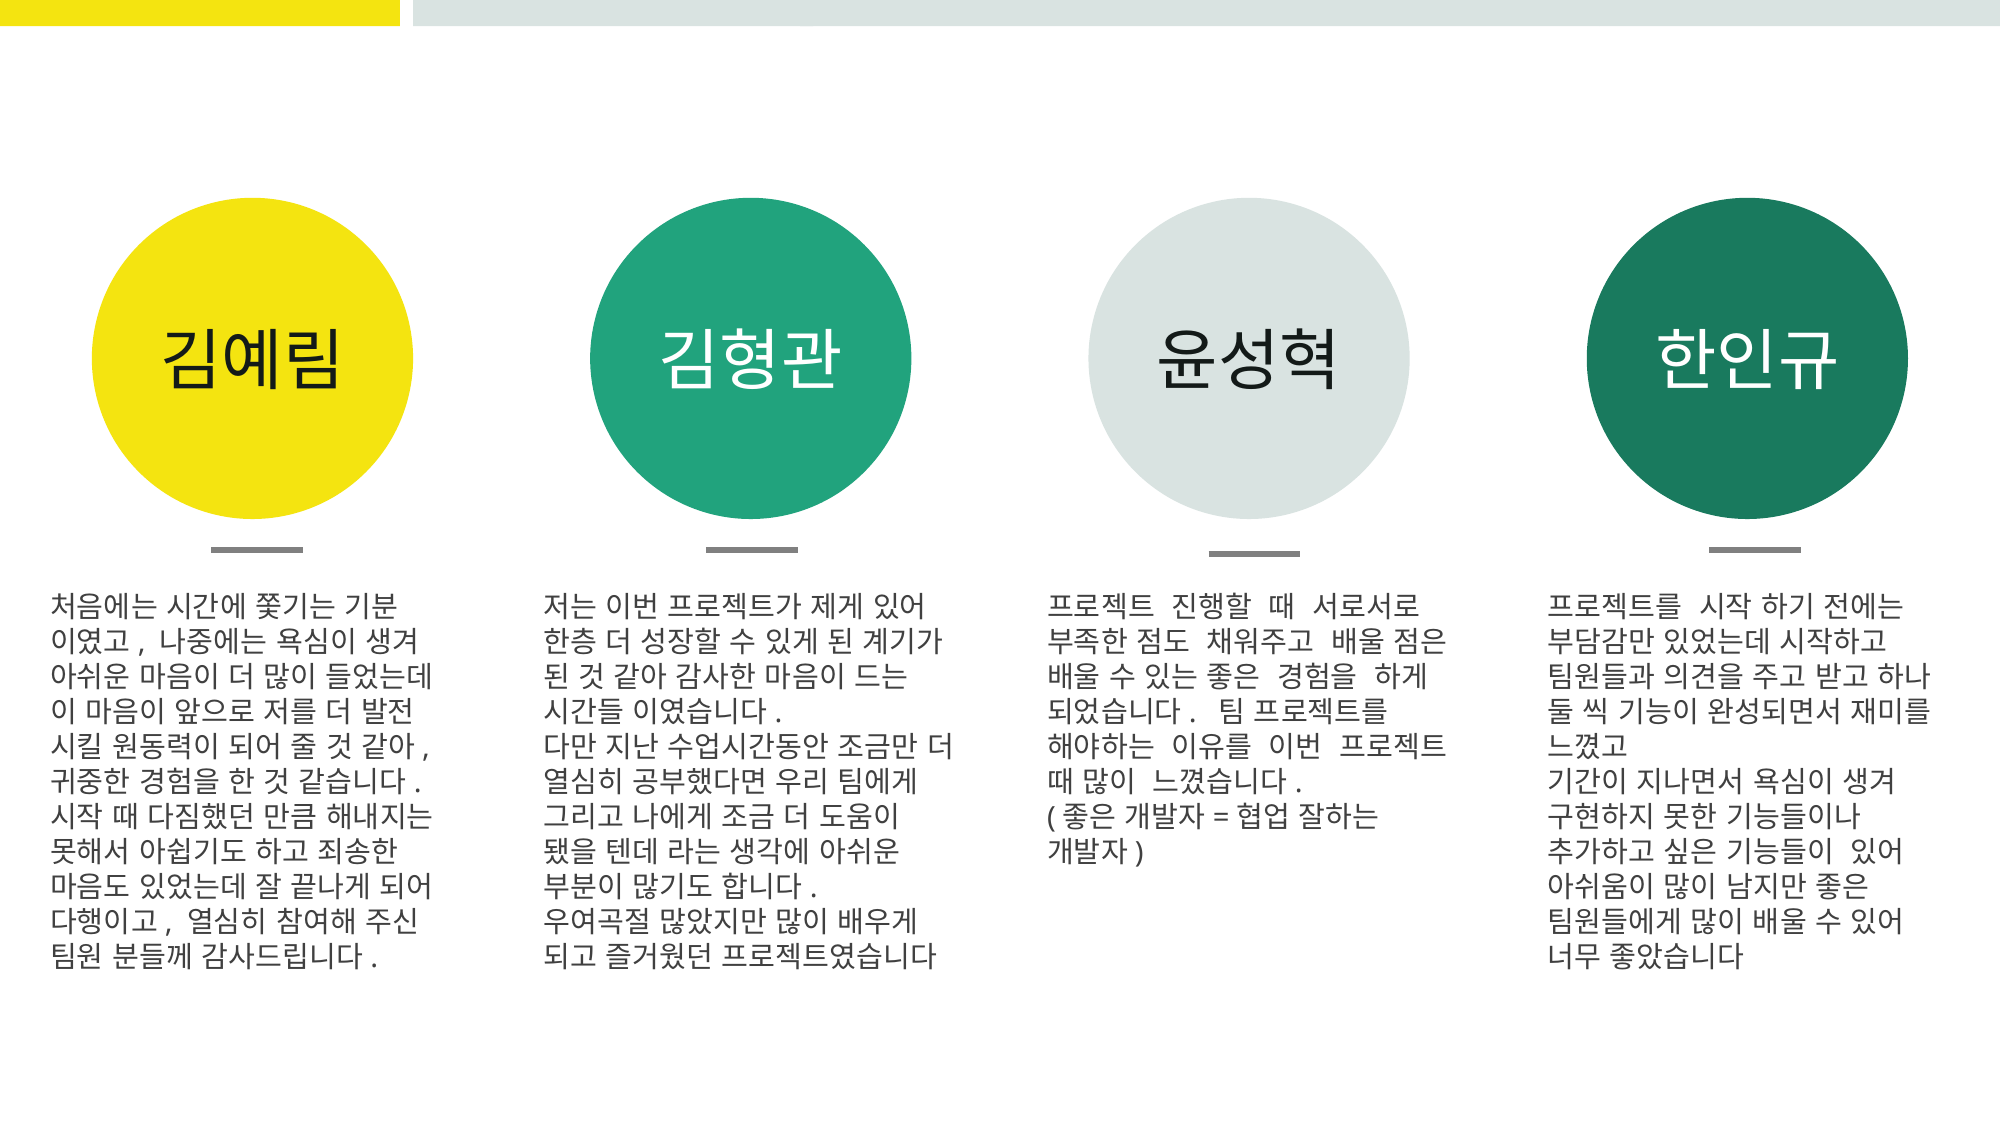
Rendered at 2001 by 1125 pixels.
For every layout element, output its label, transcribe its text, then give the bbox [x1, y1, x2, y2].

text_box [1200, 0, 1599, 27]
text_box 김형관 [590, 197, 912, 520]
text_box 윤성혁 [1088, 197, 1410, 520]
text_box [1599, 0, 2000, 27]
text_box 프로젝트를 시작 하기 전에는 부담감만 있었는데 시작하고 팀원들과 의견을 주고 받고 하나 둘 씩 기능이 완성되면서 재미를 느꼈고 기간이 지나면서 욕심이 생겨 구현하지 못한 기능들이나 추가하고 싶은 기능들이 있어 아쉬움이 많이 남지만 좋은 팀원들에게 많이 배울 수 있어 너무 좋았습니다 [1532, 581, 1978, 981]
text_box 김예림 [91, 197, 414, 520]
text_box 저는 이번 프로젝트가 제게 있어 한층 더 성장할 수 있게 된 계기가 된 것 같아 감사한 마음이 드는 시간들 이였습니다. 다만 지난 수업시간동안 조금만 더 열심히 공부했다면 우리 팀에게 그리고 나에게 조금 더 도움이 됐을 텐데 라는 생각에 아쉬운 부분이 많기도 합니다. 우여곡절 많았지만 많이 배우게 되고 즐거웠던 프로젝트였습니다 [528, 581, 973, 981]
text_box [413, 0, 800, 27]
text_box [0, 0, 400, 27]
text_box 처음에는 시간에 쫓기는 기분 이였고, 나중에는 욕심이 생겨 아쉬운 마음이 더 많이 들었는데 이 마음이 앞으로 저를 더 발전 시킬 원동력이 되어 줄 것 같아, 귀중한 경험을 한 것 같습니다. 시작 때 다짐했던 만큼 해내지는 못해서 아쉽기도 하고 죄송한 마음도 있었는데 잘 끝나게 되어 다행이고, 열심히 참여해 주신 팀원 분들께 감사드립니다. [35, 581, 480, 981]
text_box [800, 0, 1200, 27]
text_box 한인규 [1586, 197, 1909, 520]
text_box 프로젝트 진행할 때 서로서로 부족한 점도 채워주고 배울 점은 배울 수 있는 좋은 경험을 하게 되었습니다. 팀 프로젝트를 해야하는 이유를 이번 프로젝트 때 많이 느꼈습니다. (좋은 개발자=협업 잘하는 개발자) [1032, 581, 1477, 876]
